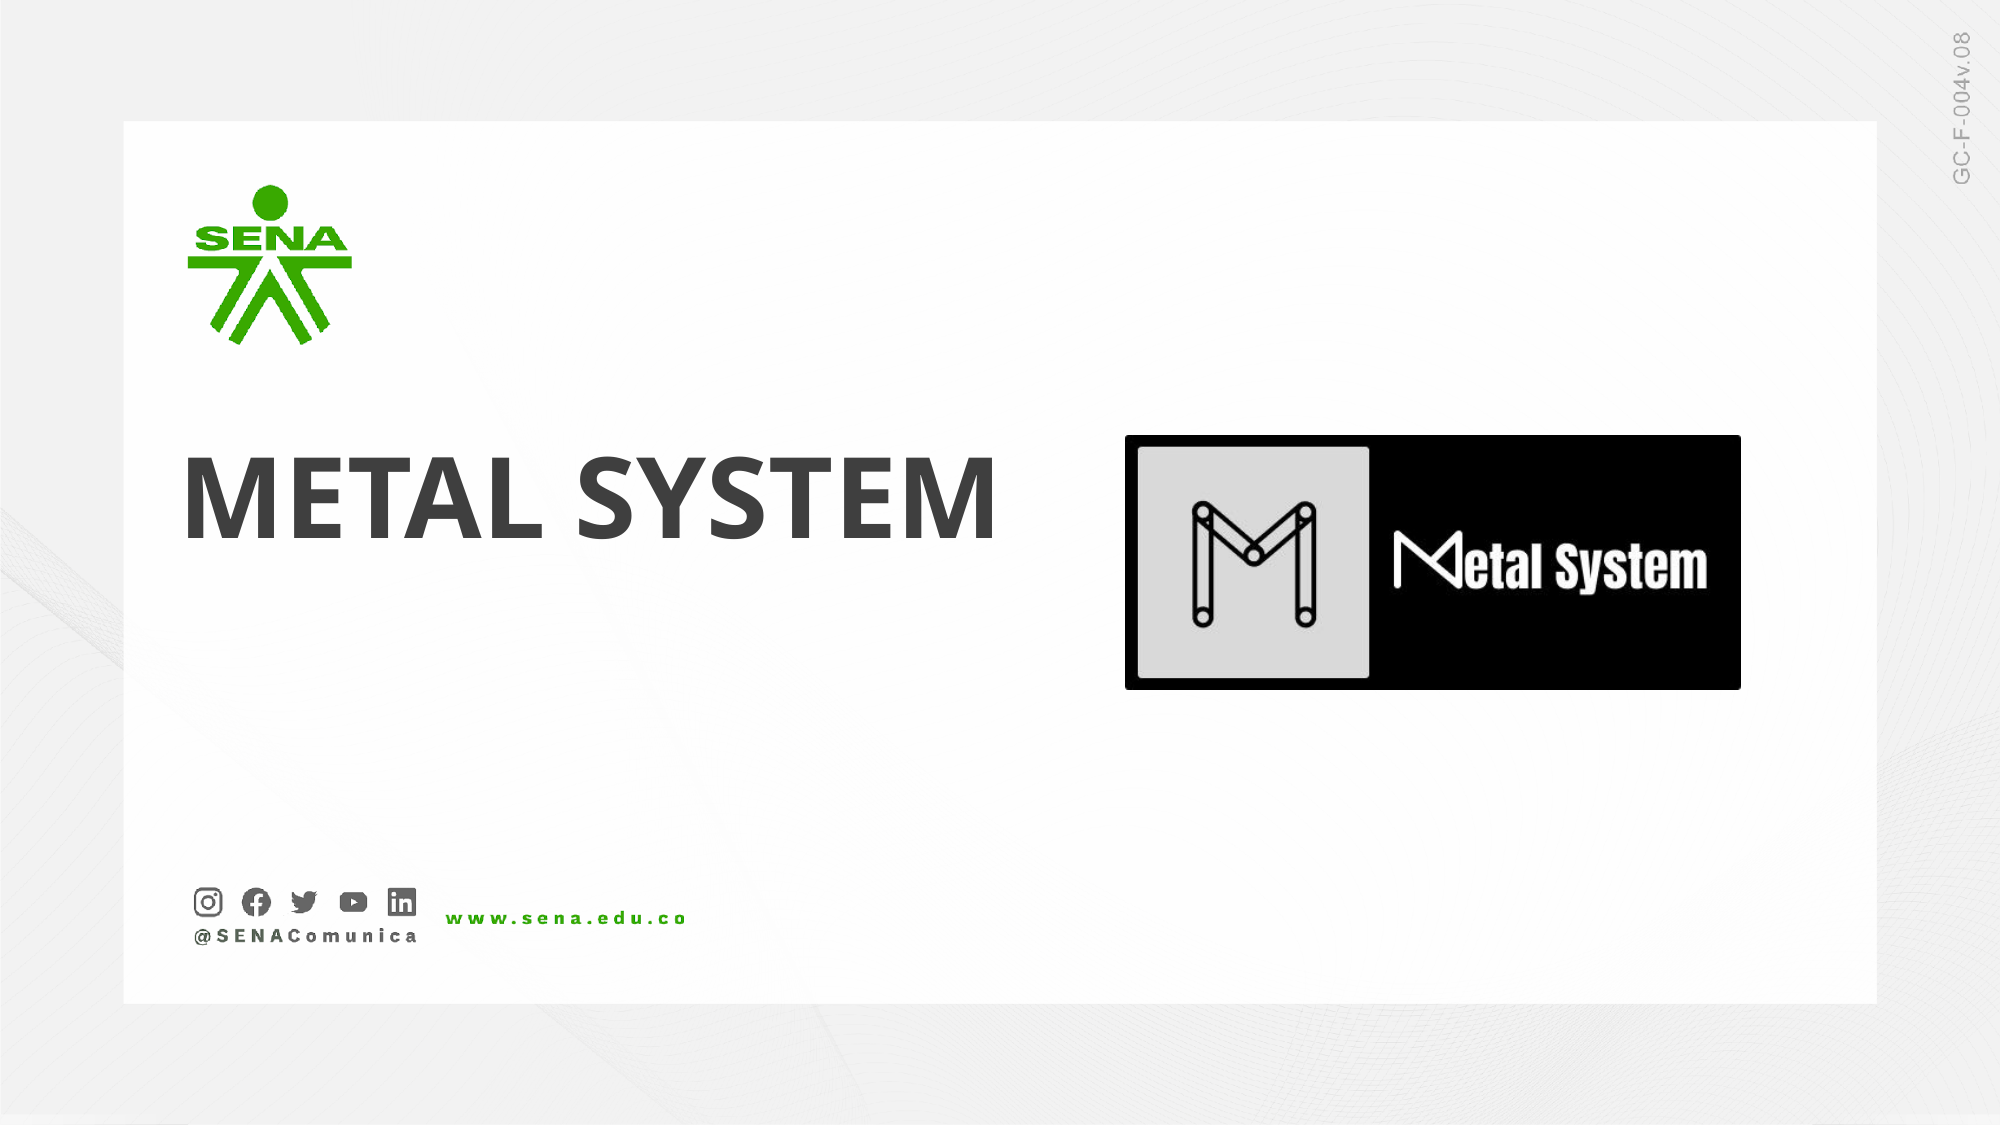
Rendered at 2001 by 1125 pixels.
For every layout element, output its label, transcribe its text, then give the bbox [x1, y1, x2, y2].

text_box METAL SYSTEM [163, 418, 1222, 569]
picture [0, 0, 2000, 1125]
